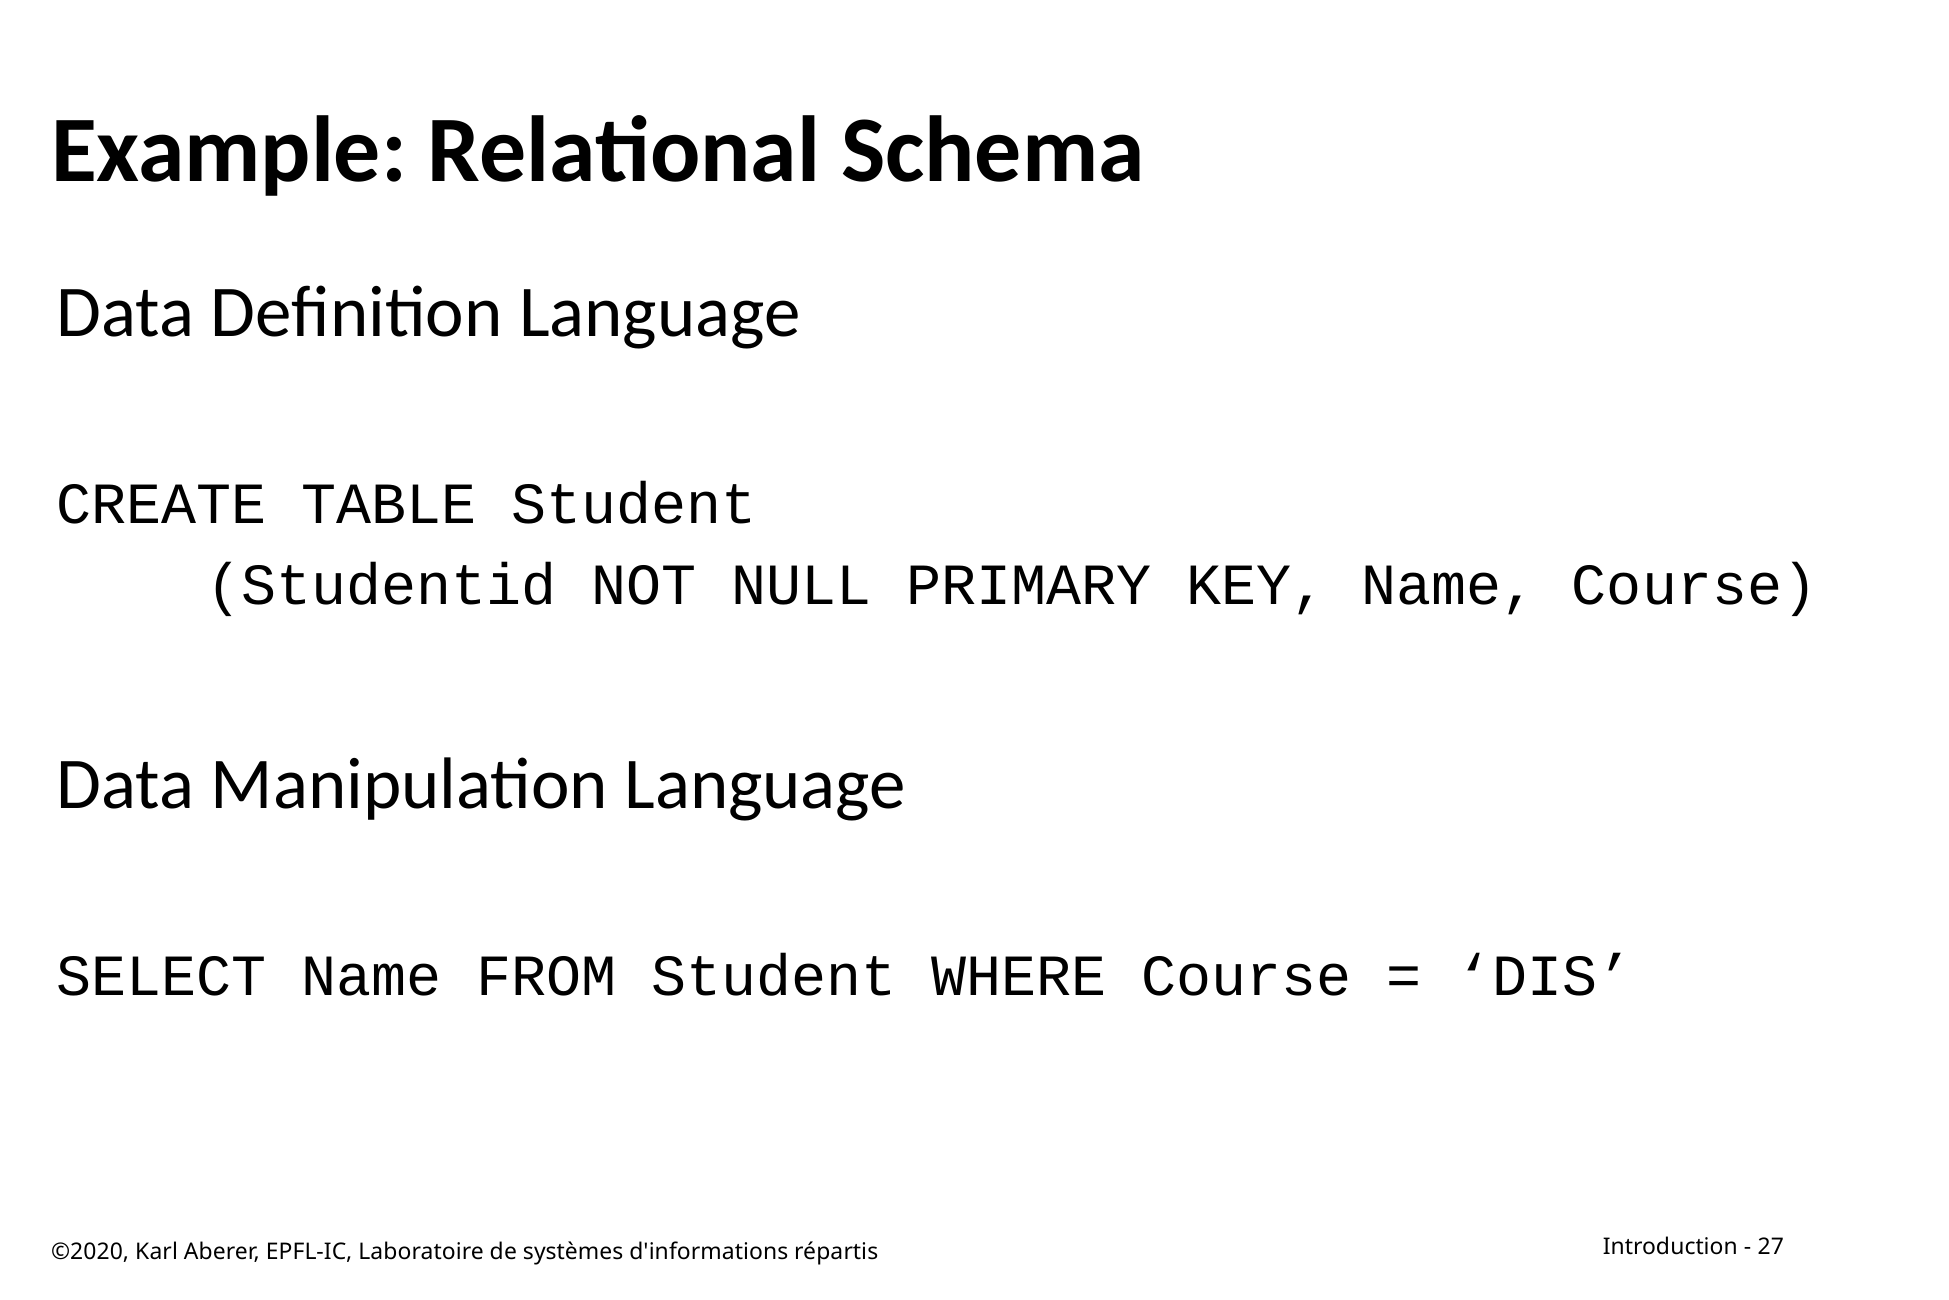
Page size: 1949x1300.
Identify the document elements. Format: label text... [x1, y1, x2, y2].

footer ©2020, Karl Aberer, EPFL-IC, Laboratoire de systèmes d'informations répartis [32, 1227, 1284, 1271]
list Data Definition Language CREATE TABLE Student (Studentid NOT NULL PRIMARY KEY, Name, Course) Data Manipulation Language SELECT Name FROM Student WHERE Course = ‘DIS’ [37, 253, 1849, 1208]
title Example: Relational Schema [32, 57, 1803, 232]
